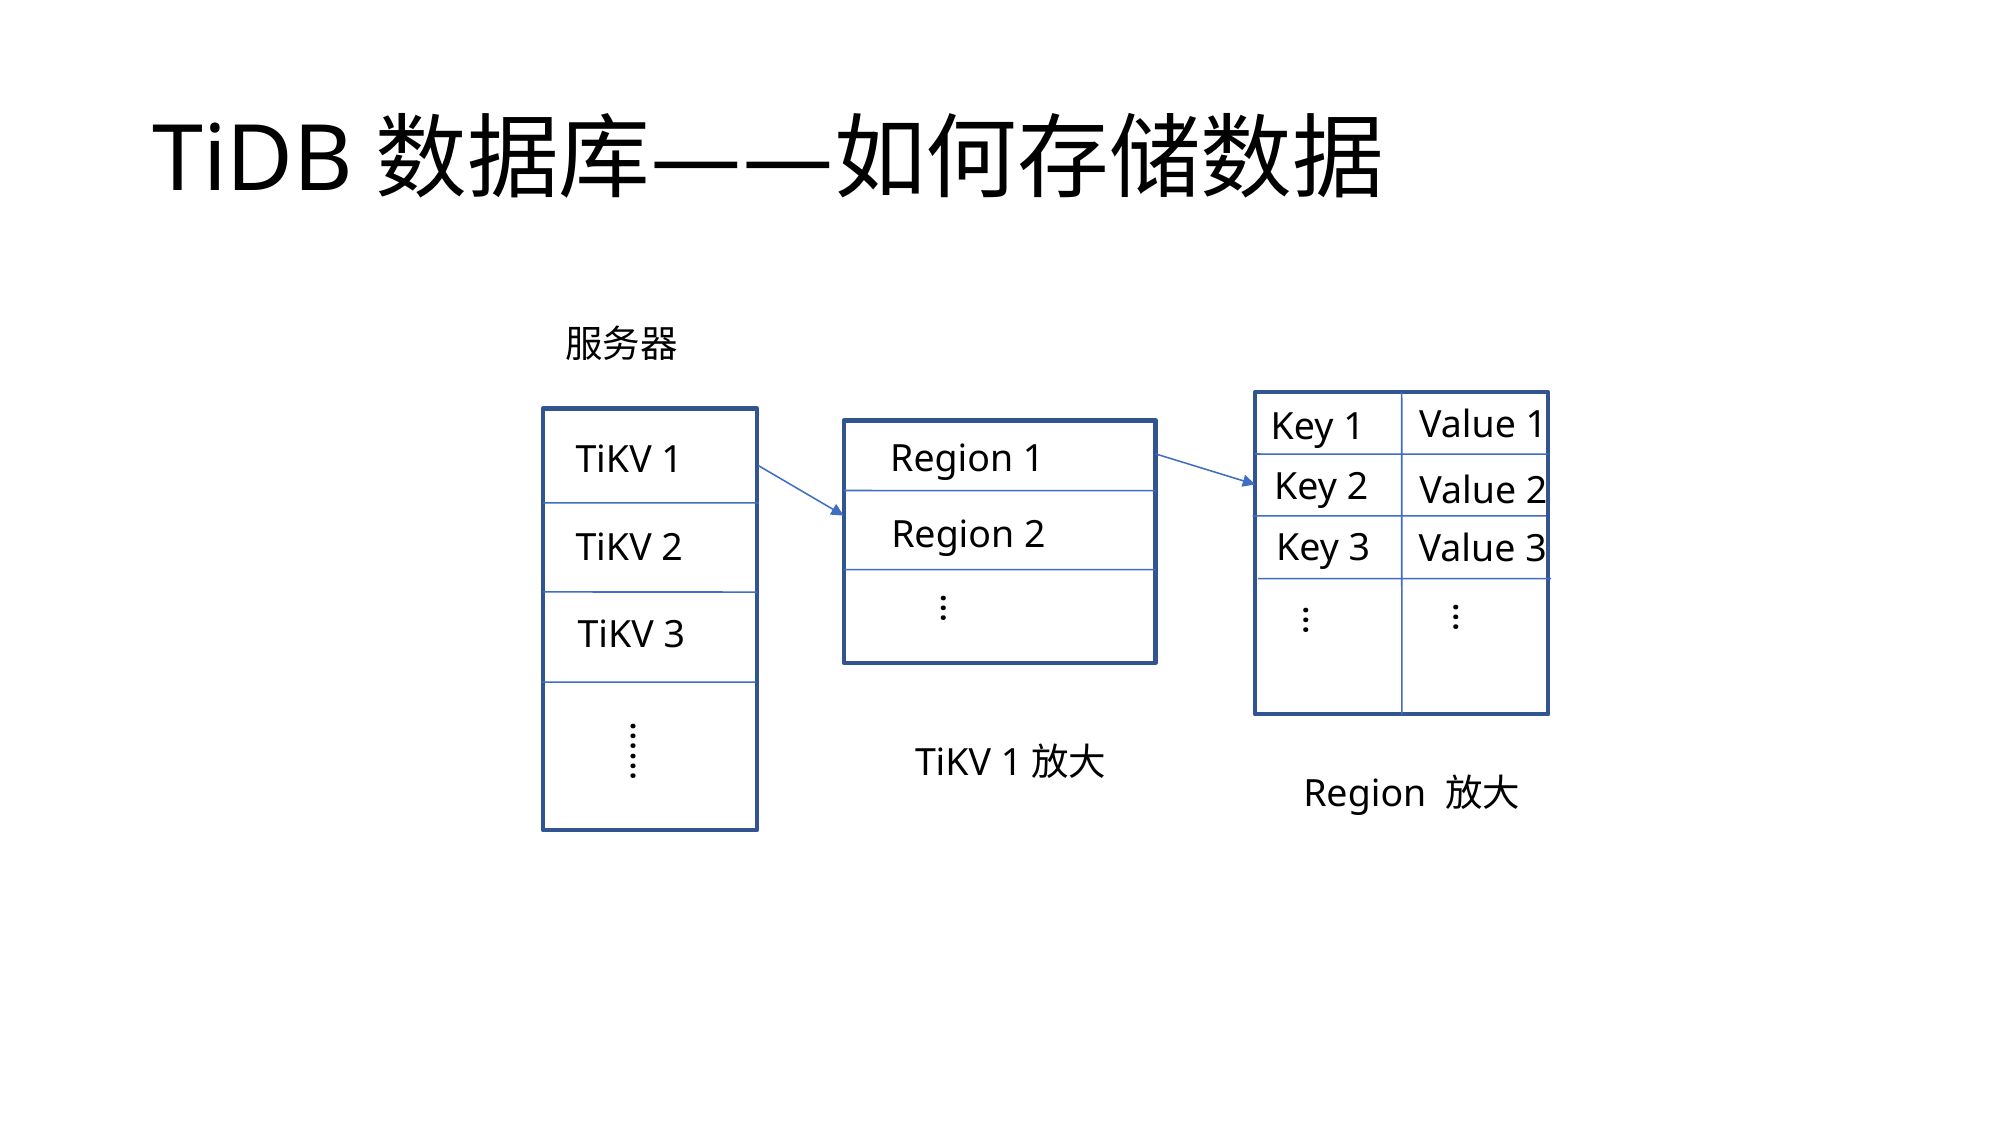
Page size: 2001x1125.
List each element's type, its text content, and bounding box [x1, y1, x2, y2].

text_box [1155, 453, 1256, 487]
text_box … [918, 585, 994, 676]
text_box [1253, 517, 1550, 716]
text_box … [1280, 597, 1356, 687]
text_box 服务器 [550, 313, 759, 373]
text_box …… [607, 714, 684, 813]
text_box [541, 406, 759, 832]
text_box Key 2 [1259, 454, 1404, 515]
text_box [1253, 390, 1550, 515]
text_box TiDB数据库——如何存储数据 [137, 52, 1863, 270]
text_box Key 1 [1255, 394, 1400, 455]
text_box Key 3 [1261, 515, 1404, 576]
text_box Value 3 [1403, 516, 1568, 577]
text_box [757, 464, 844, 516]
text_box Region 2 [876, 503, 1141, 563]
text_box Value 2 [1404, 458, 1569, 519]
text_box TiKV 1放大 [900, 730, 1140, 791]
text_box [842, 418, 1158, 665]
text_box … [1430, 595, 1507, 685]
text_box TiKV 1 [560, 428, 740, 488]
text_box TiKV 3 [562, 602, 742, 663]
text_box Value 1 [1404, 392, 1568, 453]
text_box Region 放大 [1288, 761, 1538, 821]
text_box Region 1 [875, 426, 1140, 487]
text_box TiKV 2 [560, 515, 740, 576]
